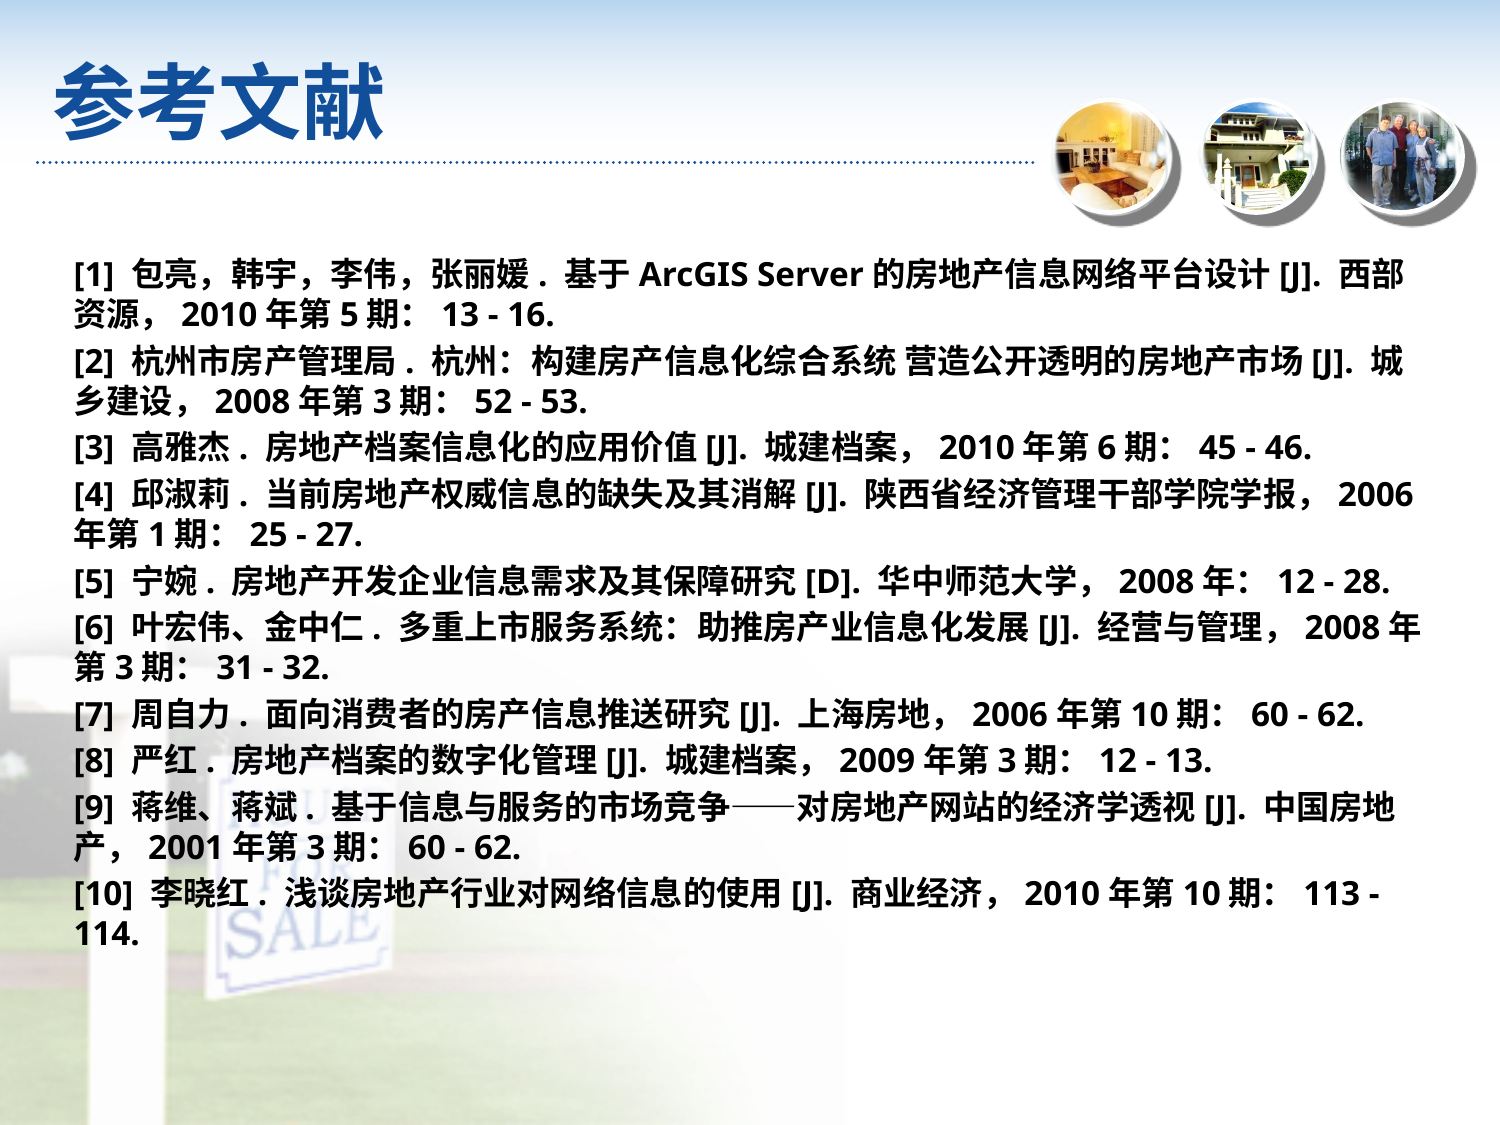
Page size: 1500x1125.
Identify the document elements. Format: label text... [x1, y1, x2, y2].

list [1] 包亮，韩宇，李伟，张丽媛. 基于ArcGIS Server的房地产信息网络平台设计[J]. 西部资源，2010年第5期：13 - 16. [2] 杭州市房产管理局. 杭州：构建房产信息化综合系统 营造公开透明的房地产市场[J]. 城乡建设，2008年第3期：52 - 53. [3] 高雅杰. 房地产档案信息化的应用价值[J]. 城建档案，2010年第6期：45 - 46. [4] 邱淑莉. 当前房地产权威信息的缺失及其消解[J]. 陕西省经济管理干部学院学报，2006年第1期：25 - 27. [5] 宁婉. 房地产开发企业信息需求及其保障研究[D]. 华中师范大学，2008年：12 - 28. [6] 叶宏伟、金中仁. 多重上市服务系统：助推房产业信息化发展[J]. 经营与管理，2008年第3期：31 - 32. [7] 周自力. 面向消费者的房产信息推送研究[J]. 上海房地，2006年第10期：60 - 62. [8] 严红. 房地产档案的数字化管理[J]. 城建档案，2009年第3期：12 - 13. [9] 蒋维、蒋斌. 基于信息与服务的市场竞争——对房地产网站的经济学透视[J]. 中国房地产，2001年第3期：60 - 62. [10] 李晓红. 浅谈房地产行业对网络信息的使用[J]. 商业经济，2010年第10期：113 - 114. [58, 245, 1442, 1038]
picture [1045, 160, 1181, 230]
picture [0, 580, 850, 1125]
picture [1334, 84, 1470, 230]
title 参考文献 [37, 41, 1413, 160]
picture [1193, 160, 1326, 219]
